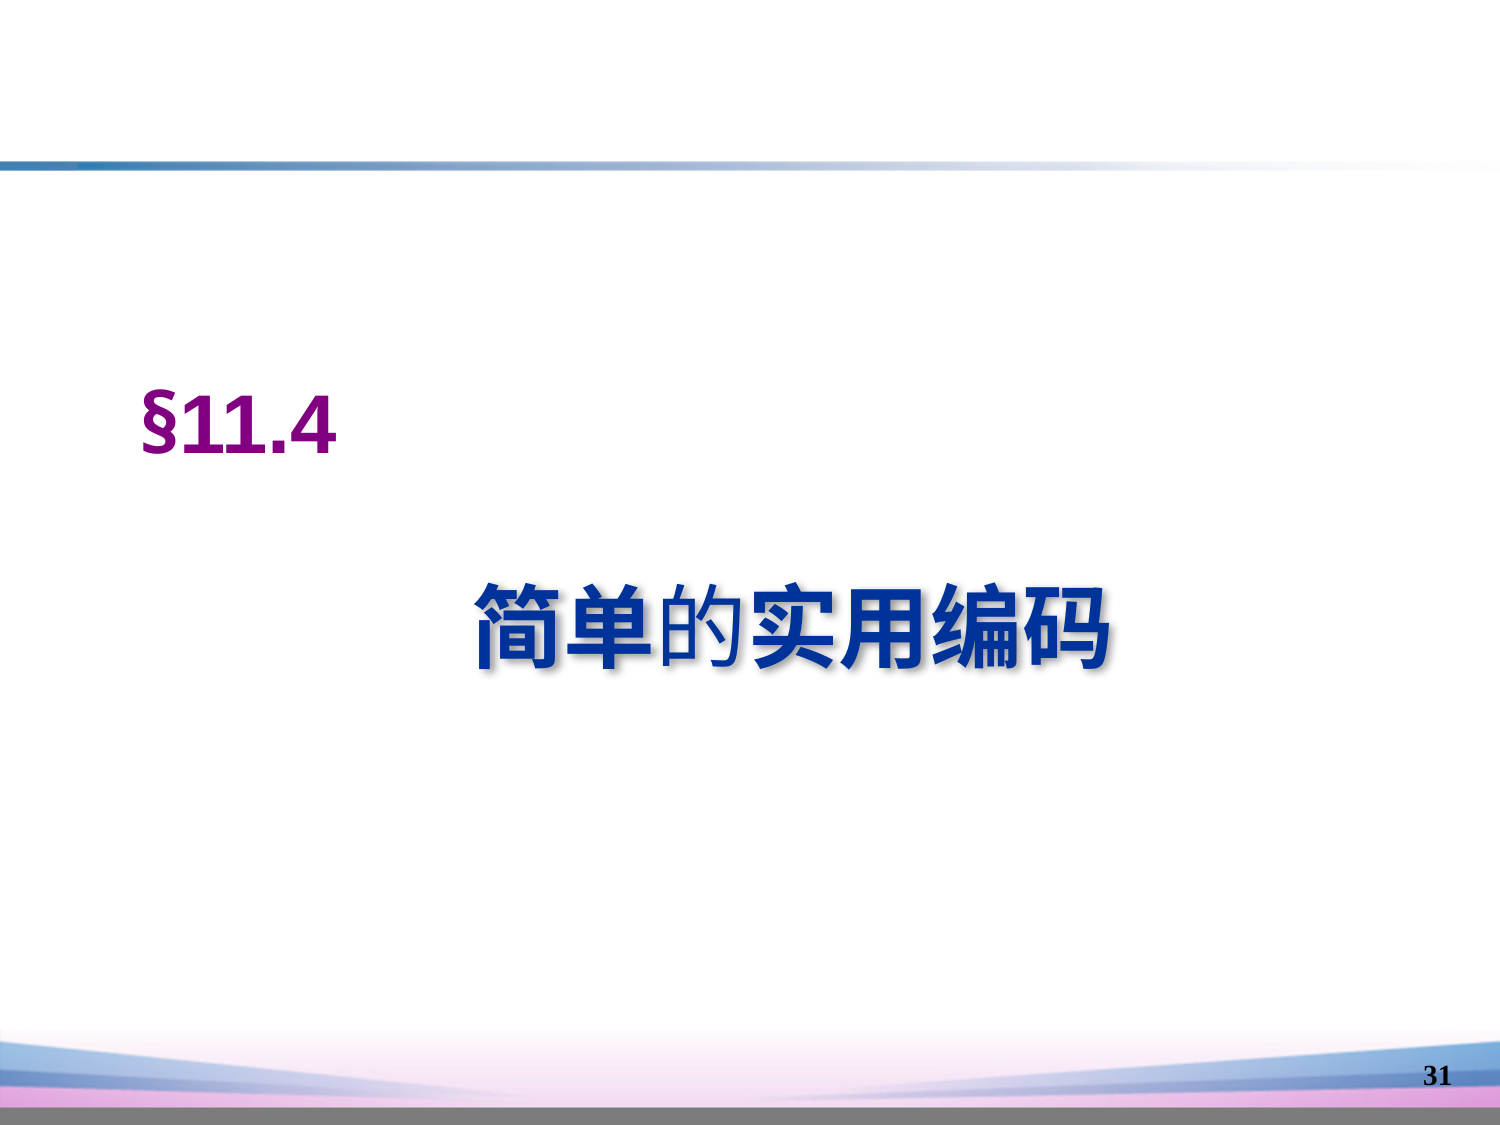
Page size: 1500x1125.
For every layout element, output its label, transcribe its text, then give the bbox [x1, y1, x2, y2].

picture [0, 0, 1500, 1125]
text_box 简单的实用编码 [456, 562, 1172, 688]
text_box §11.4 [124, 363, 403, 478]
slide_number 31 [1154, 1023, 1468, 1100]
